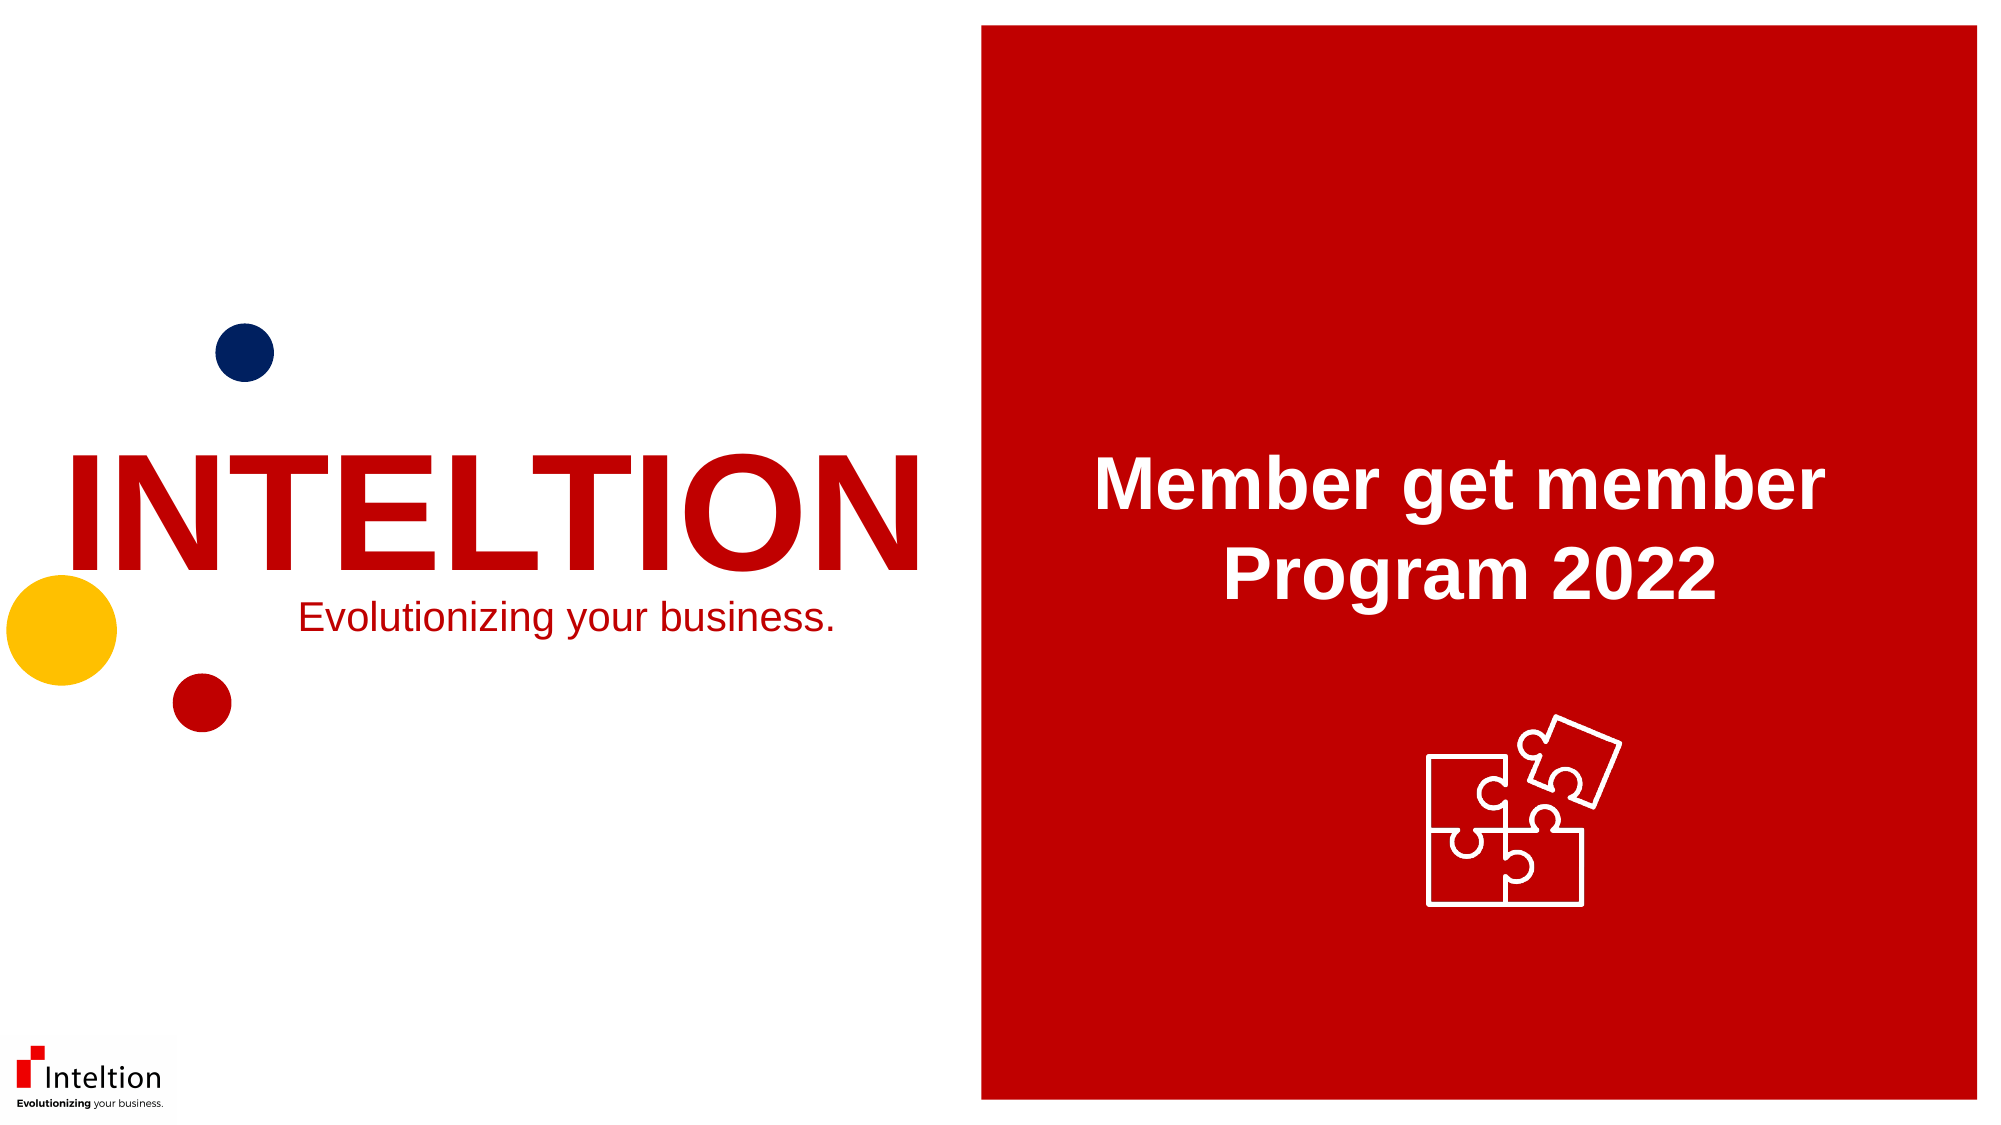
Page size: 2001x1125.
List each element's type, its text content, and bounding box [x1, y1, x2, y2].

text_box [980, 622, 1978, 1101]
picture [1397, 685, 1650, 938]
text_box [980, 24, 1978, 426]
text_box INTELTION [0, 395, 1049, 611]
text_box [214, 322, 275, 384]
text_box Member get member Program 2022 [1049, 426, 2000, 622]
text_box Evolutionizing your business. [43, 582, 1102, 647]
text_box [5, 611, 116, 687]
text_box [171, 672, 233, 734]
picture [0, 1035, 177, 1125]
